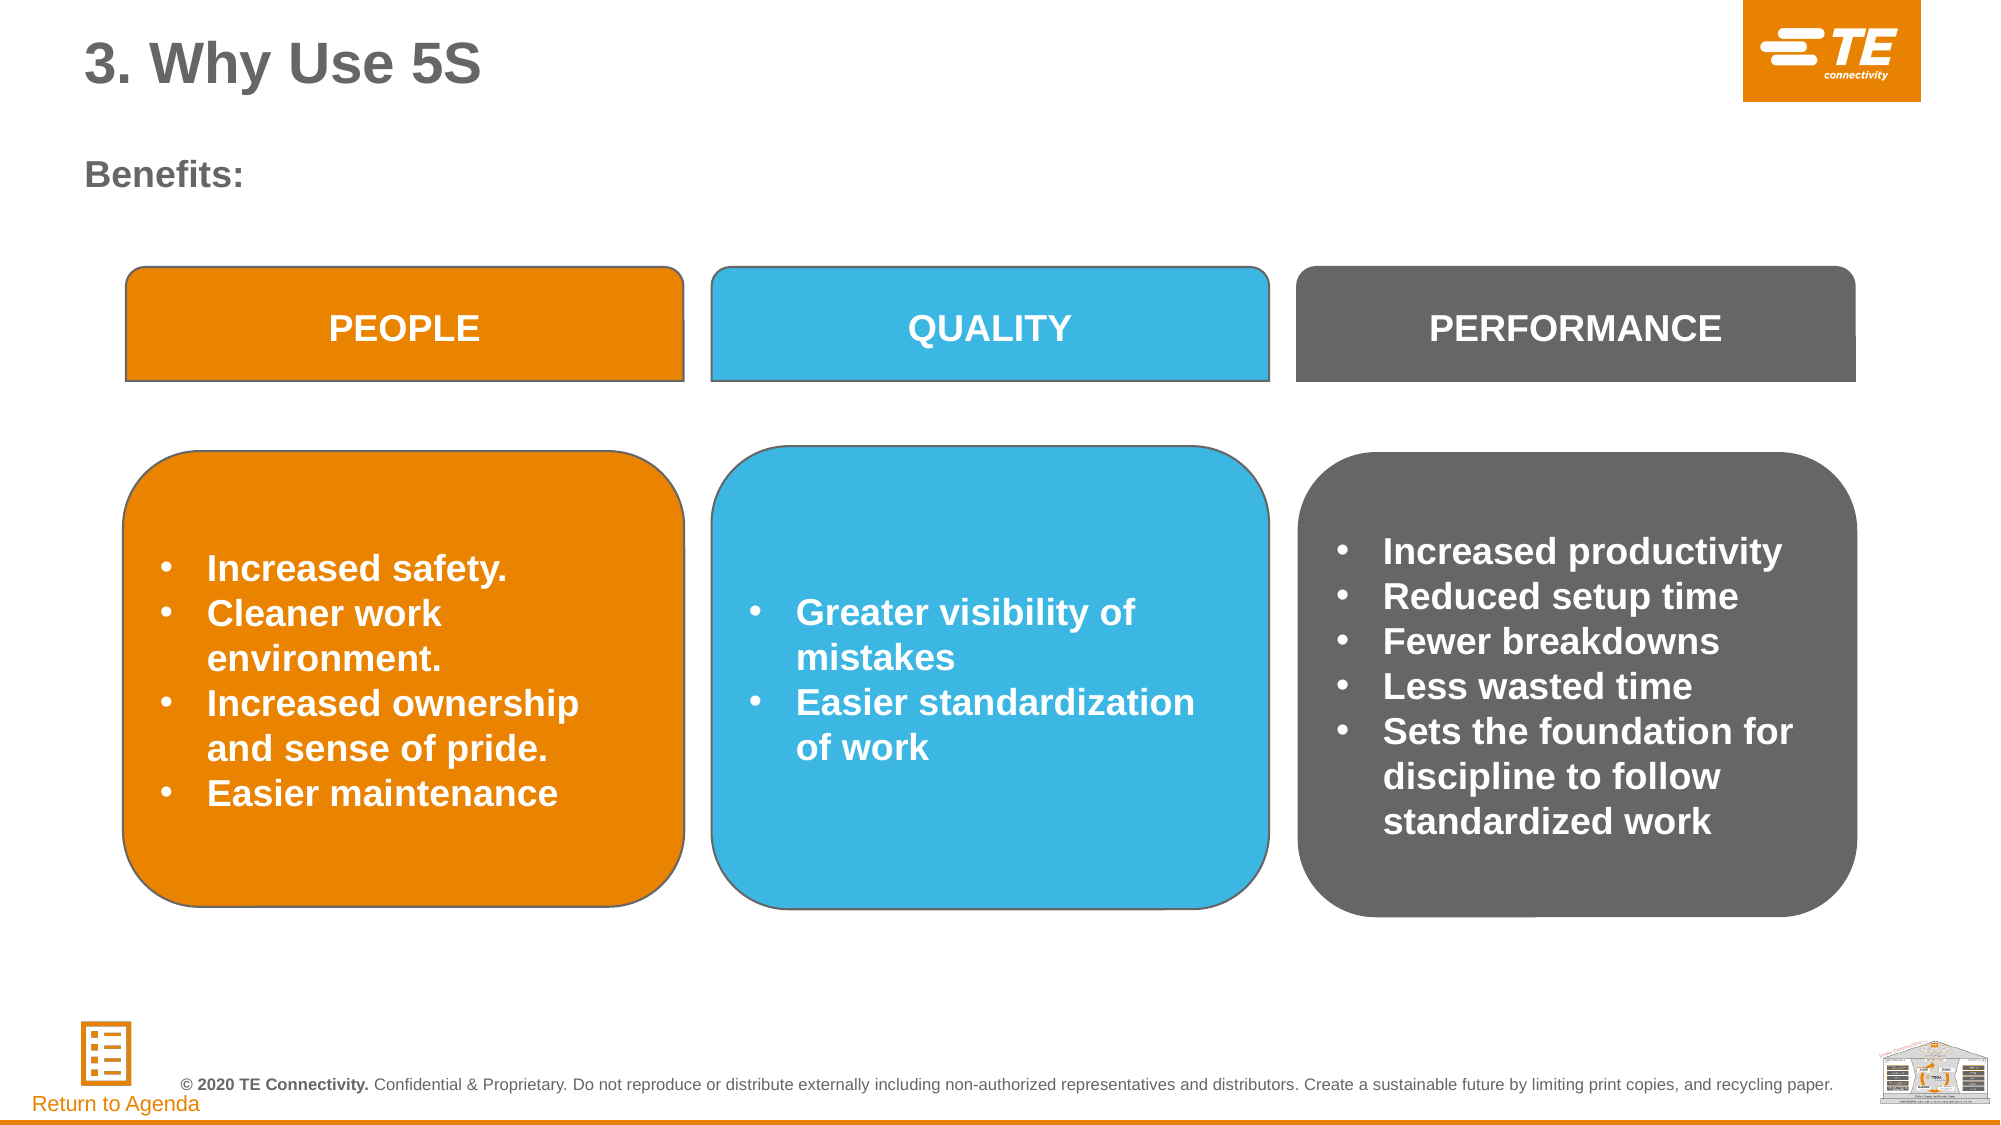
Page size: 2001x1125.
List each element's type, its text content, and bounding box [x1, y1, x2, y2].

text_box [122, 266, 685, 907]
list Benefits: [84, 145, 1916, 201]
title 3. Why Use 5S [84, 25, 1697, 101]
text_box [1297, 266, 1857, 917]
picture [1874, 1035, 1990, 1104]
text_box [10, 1015, 222, 1125]
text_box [711, 266, 1270, 910]
picture [1743, 0, 1921, 102]
